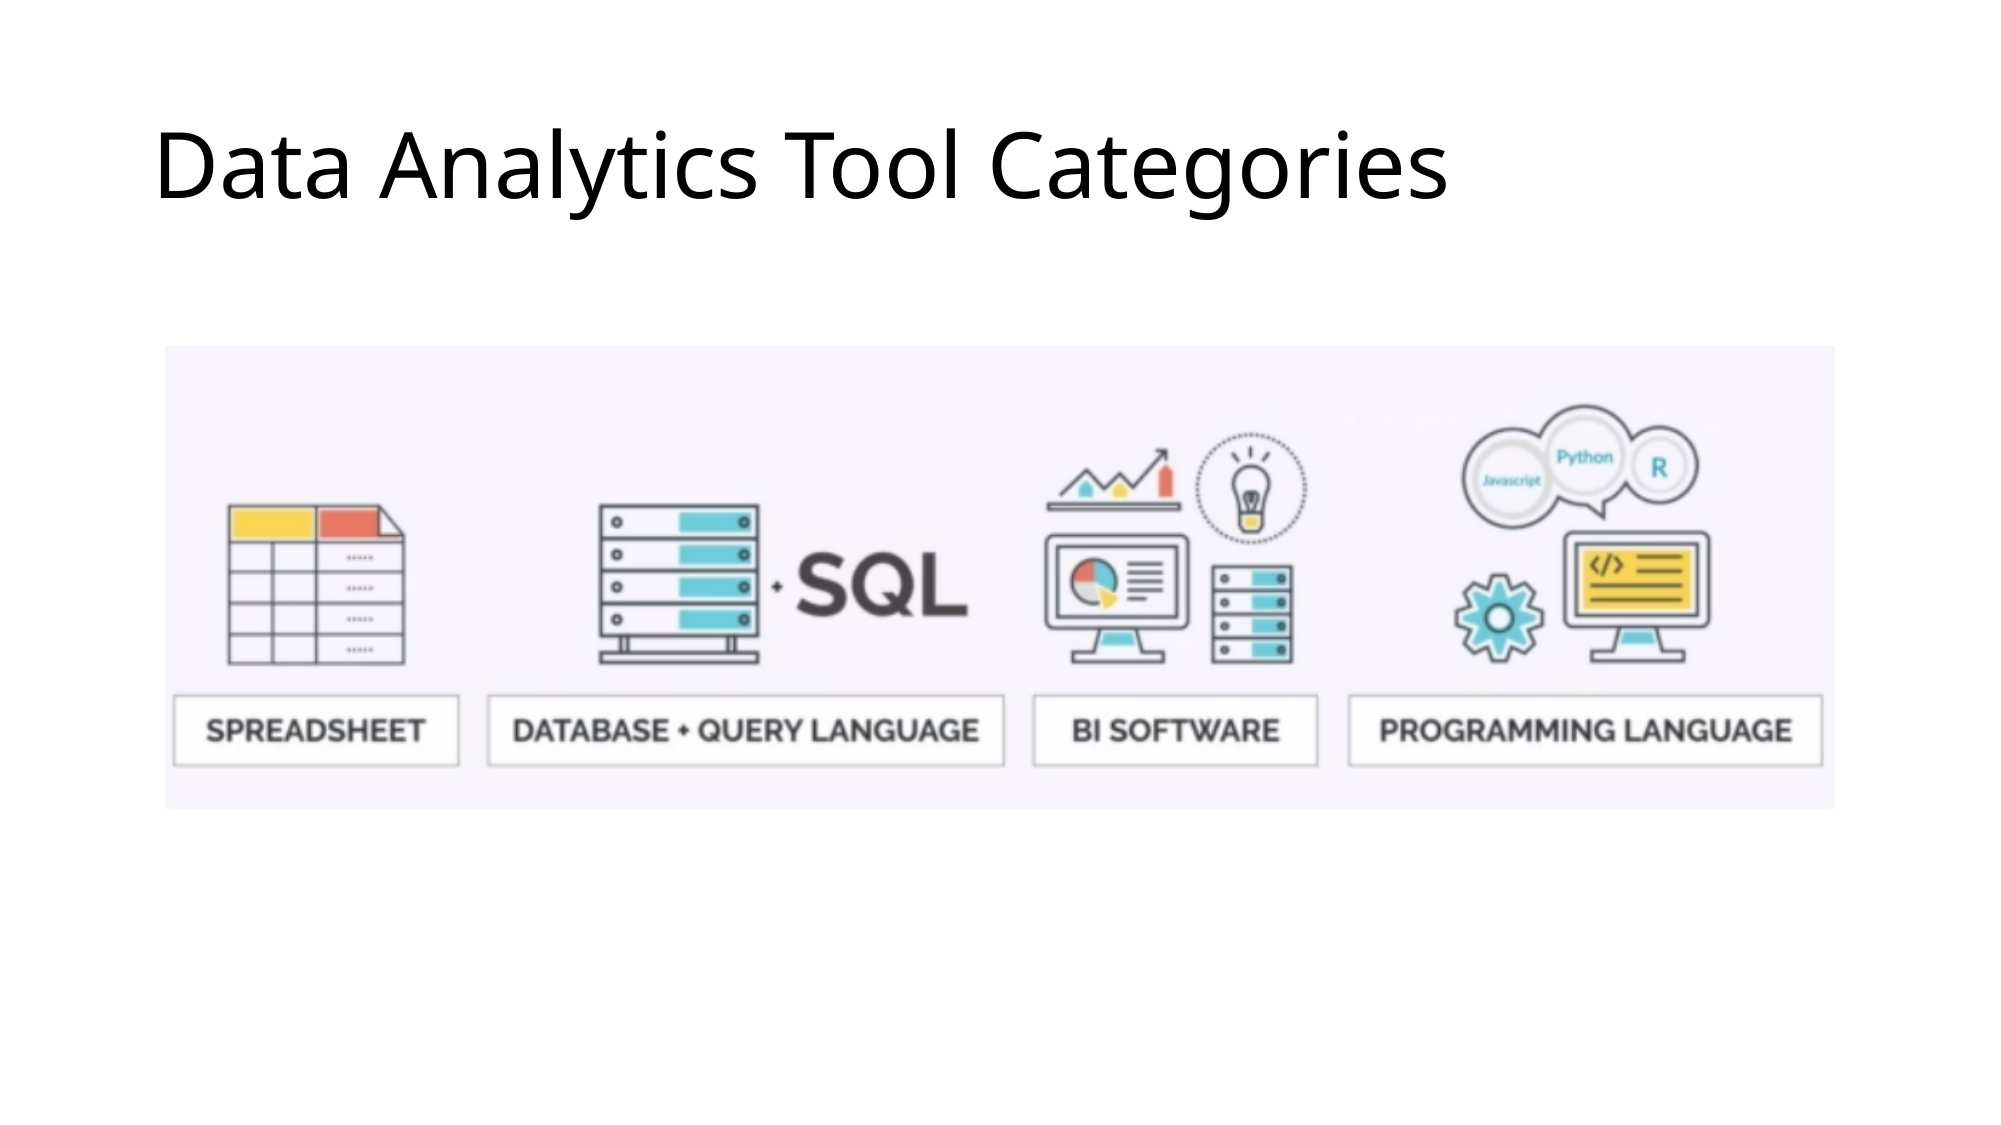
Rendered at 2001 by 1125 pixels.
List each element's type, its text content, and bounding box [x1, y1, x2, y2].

picture [165, 346, 1835, 809]
title Data Analytics Tool Categories [137, 59, 1863, 278]
